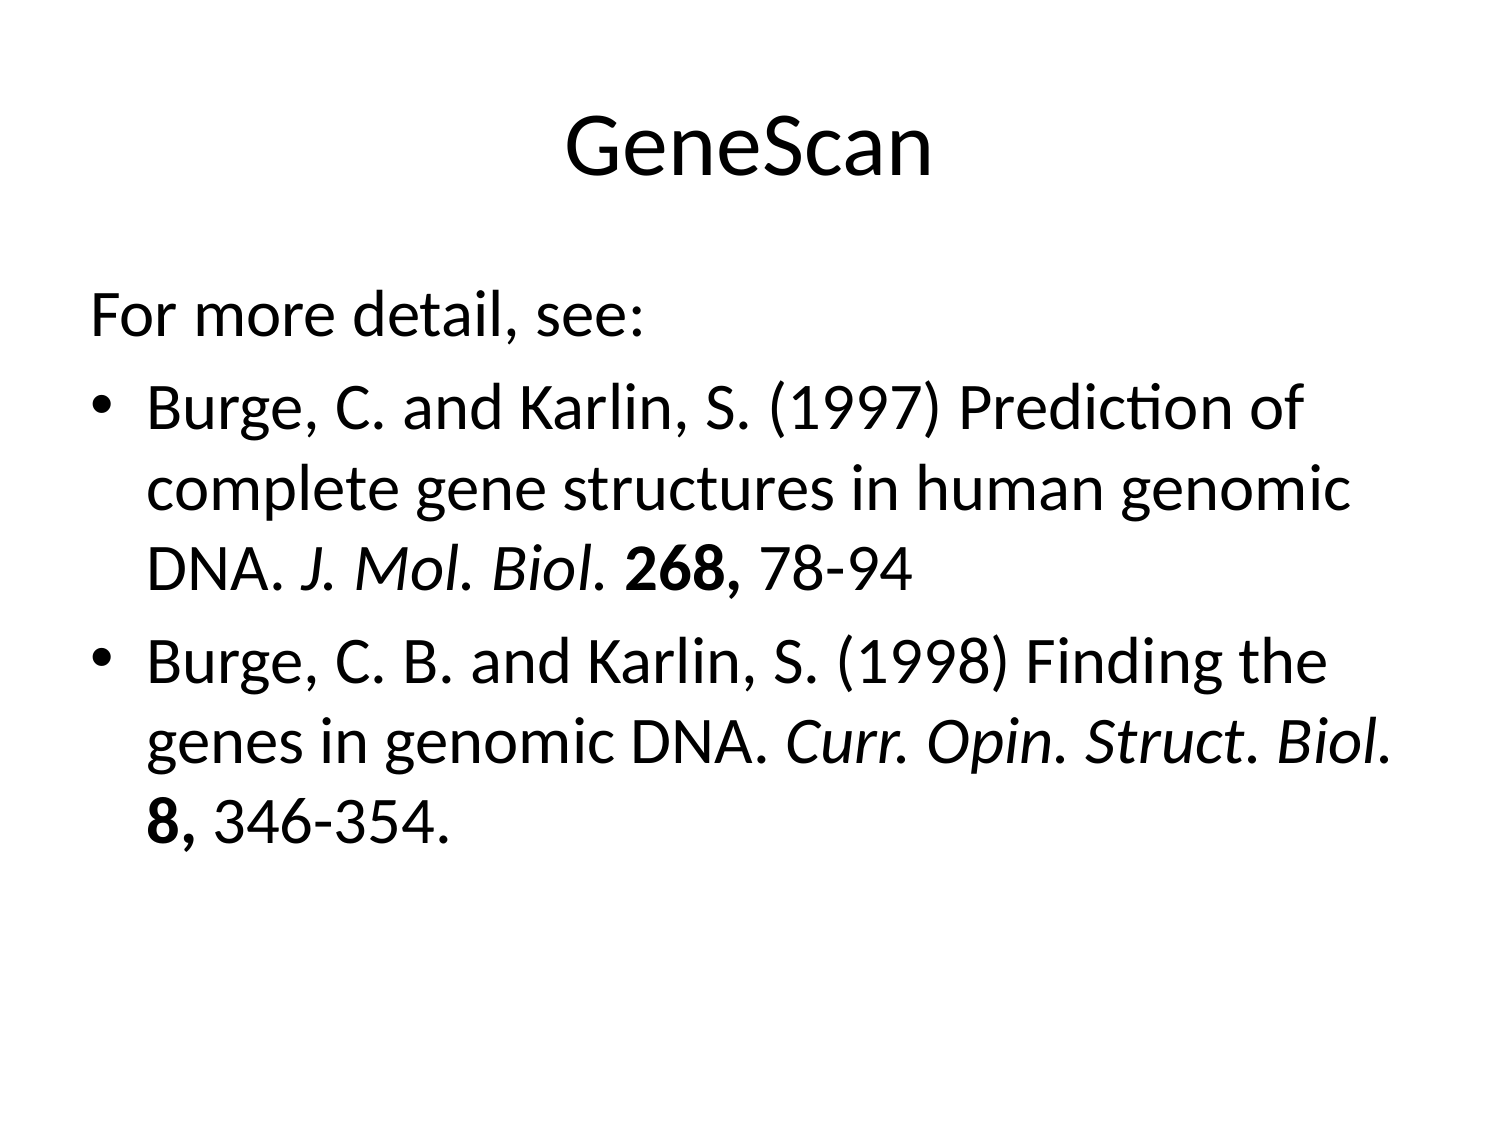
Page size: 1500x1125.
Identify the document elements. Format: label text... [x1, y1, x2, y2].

title GeneScan [75, 45, 1425, 233]
list For more detail, see: Burge, C. and Karlin, S. (1997) Prediction of complete gene structures in human genomic DNA. J. Mol. Biol. 268, 78-94 Burge, C. B. and Karlin, S. (1998) Finding the genes in genomic DNA. Curr. Opin. Struct. Biol. 8, 346-354. [75, 262, 1425, 1005]
